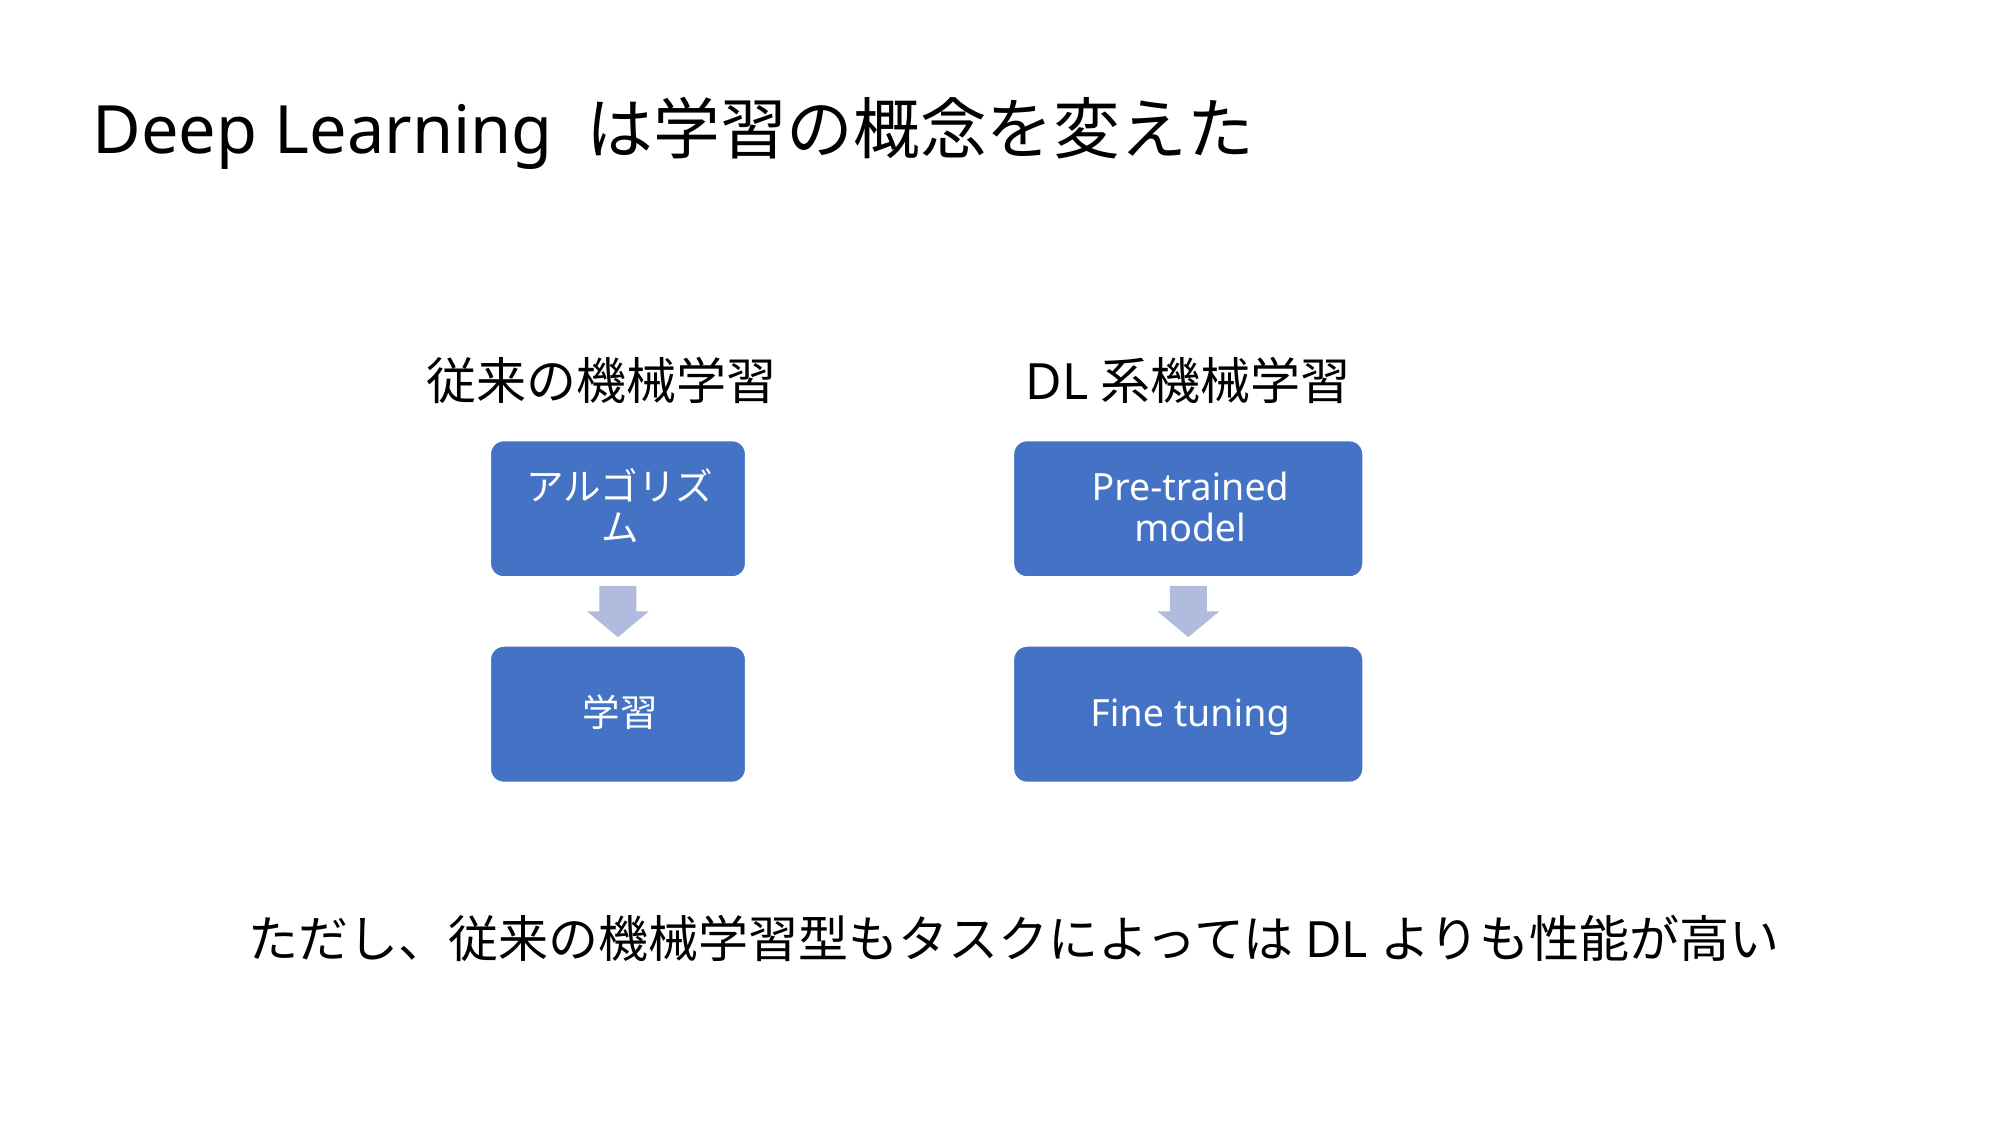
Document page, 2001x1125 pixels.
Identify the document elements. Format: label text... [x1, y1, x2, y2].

text_box Deep Learning は学習の概念を変えた [77, 79, 1270, 175]
text_box DL系機械学習 [1011, 342, 1366, 417]
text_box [907, 440, 1469, 783]
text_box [337, 440, 899, 783]
text_box ただし、従来の機械学習型もタスクによってはDLよりも性能が高い [233, 899, 1795, 975]
text_box 従来の機械学習 [411, 342, 792, 417]
